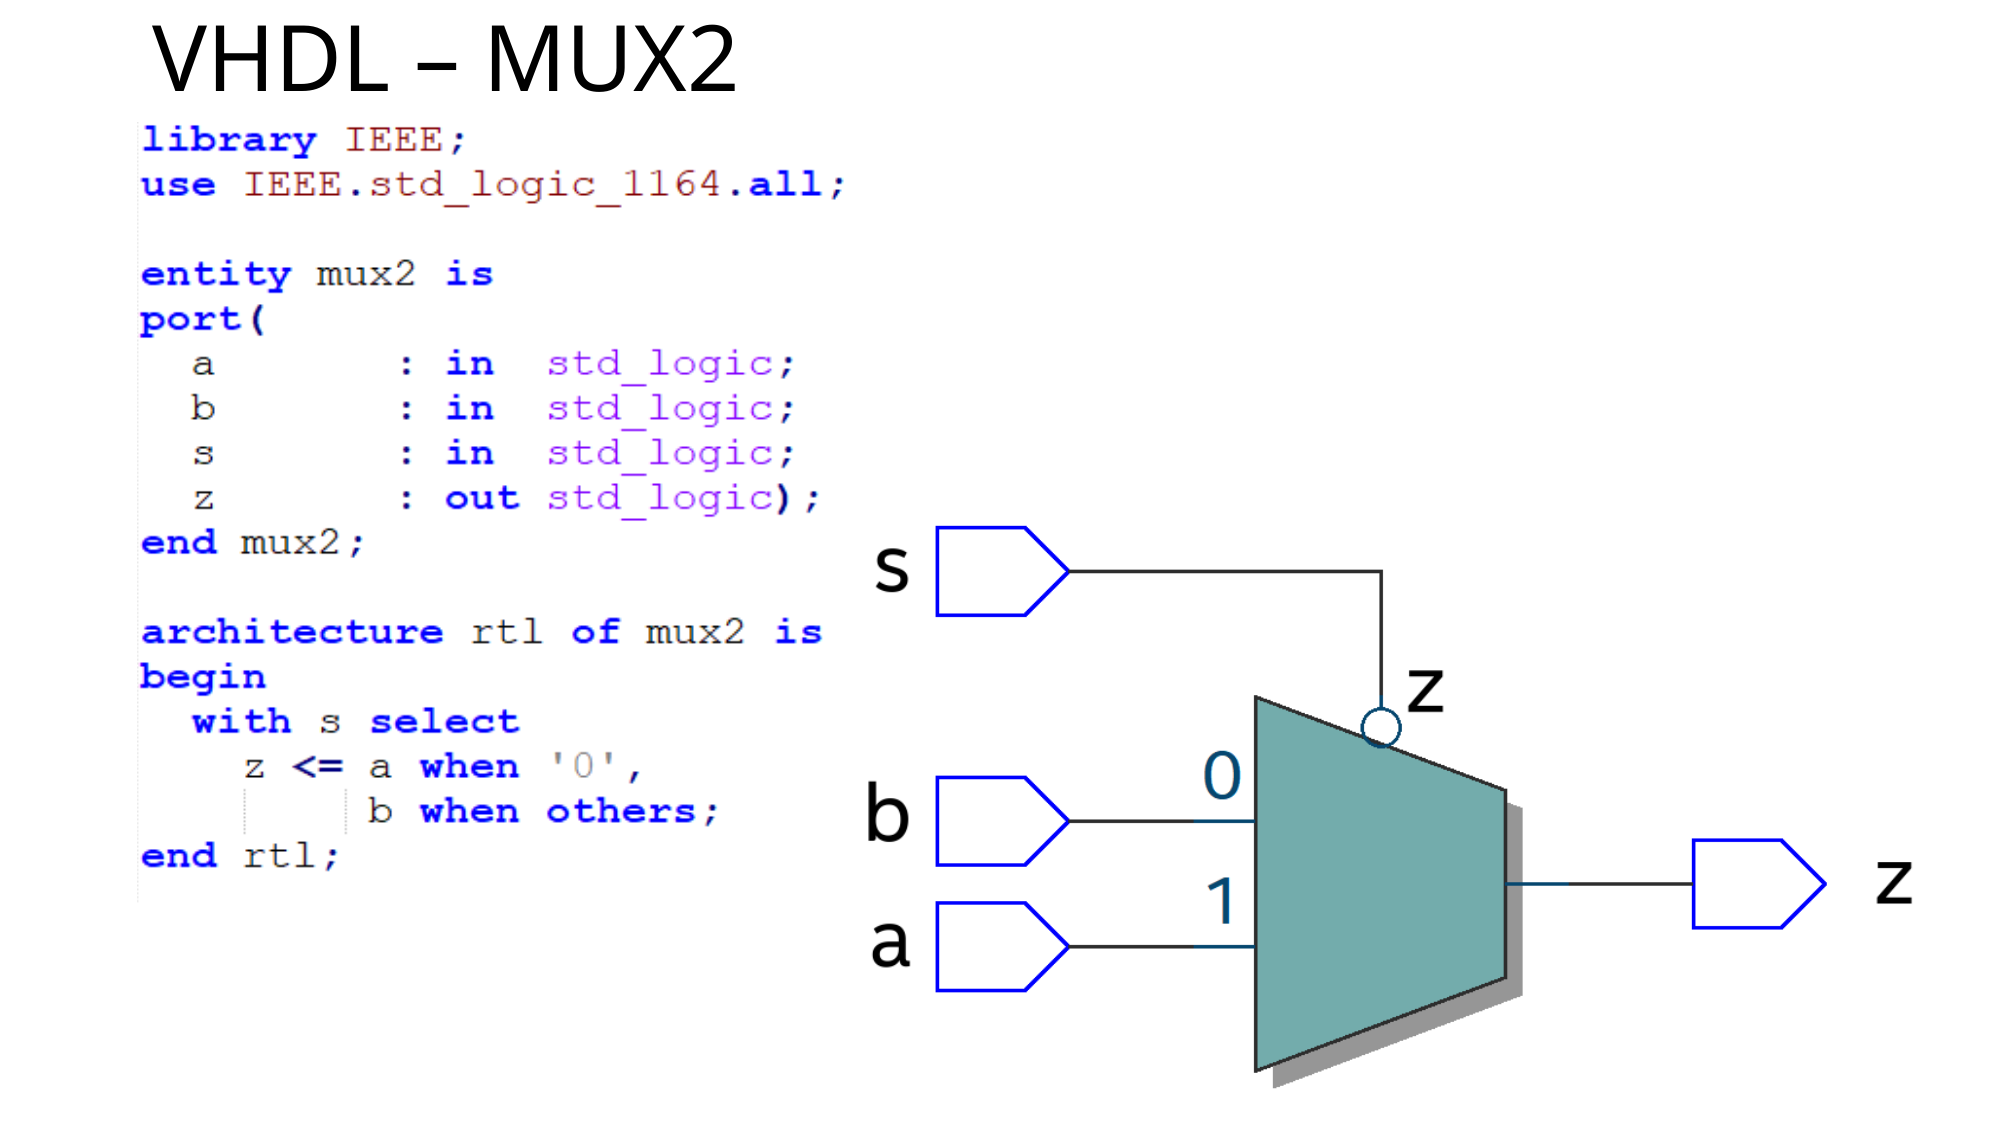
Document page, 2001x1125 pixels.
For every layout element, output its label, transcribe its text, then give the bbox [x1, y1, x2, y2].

title VHDL – MUX2 [137, 0, 1863, 123]
picture [137, 122, 1950, 1125]
